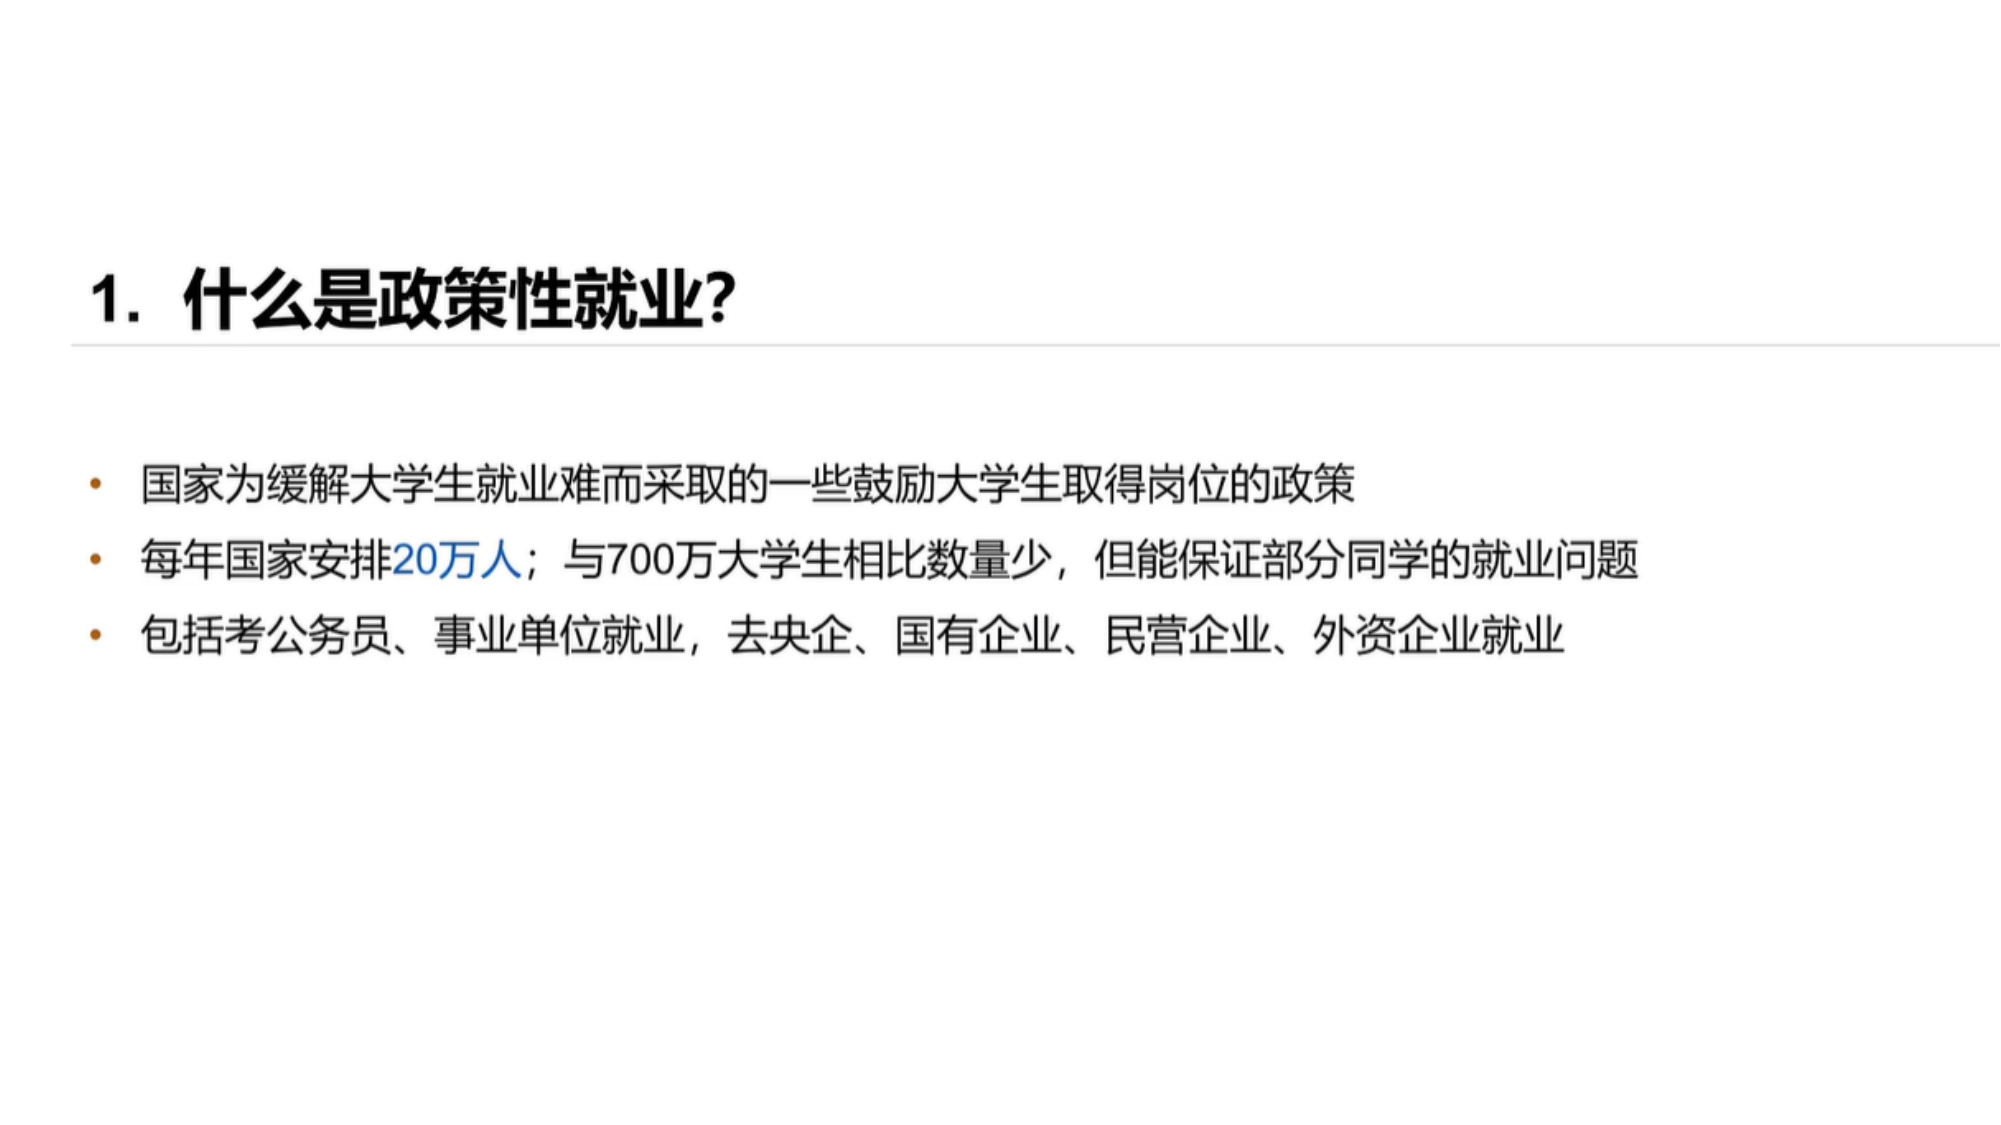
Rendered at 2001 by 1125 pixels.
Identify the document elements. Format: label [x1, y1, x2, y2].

picture [0, 211, 2000, 914]
